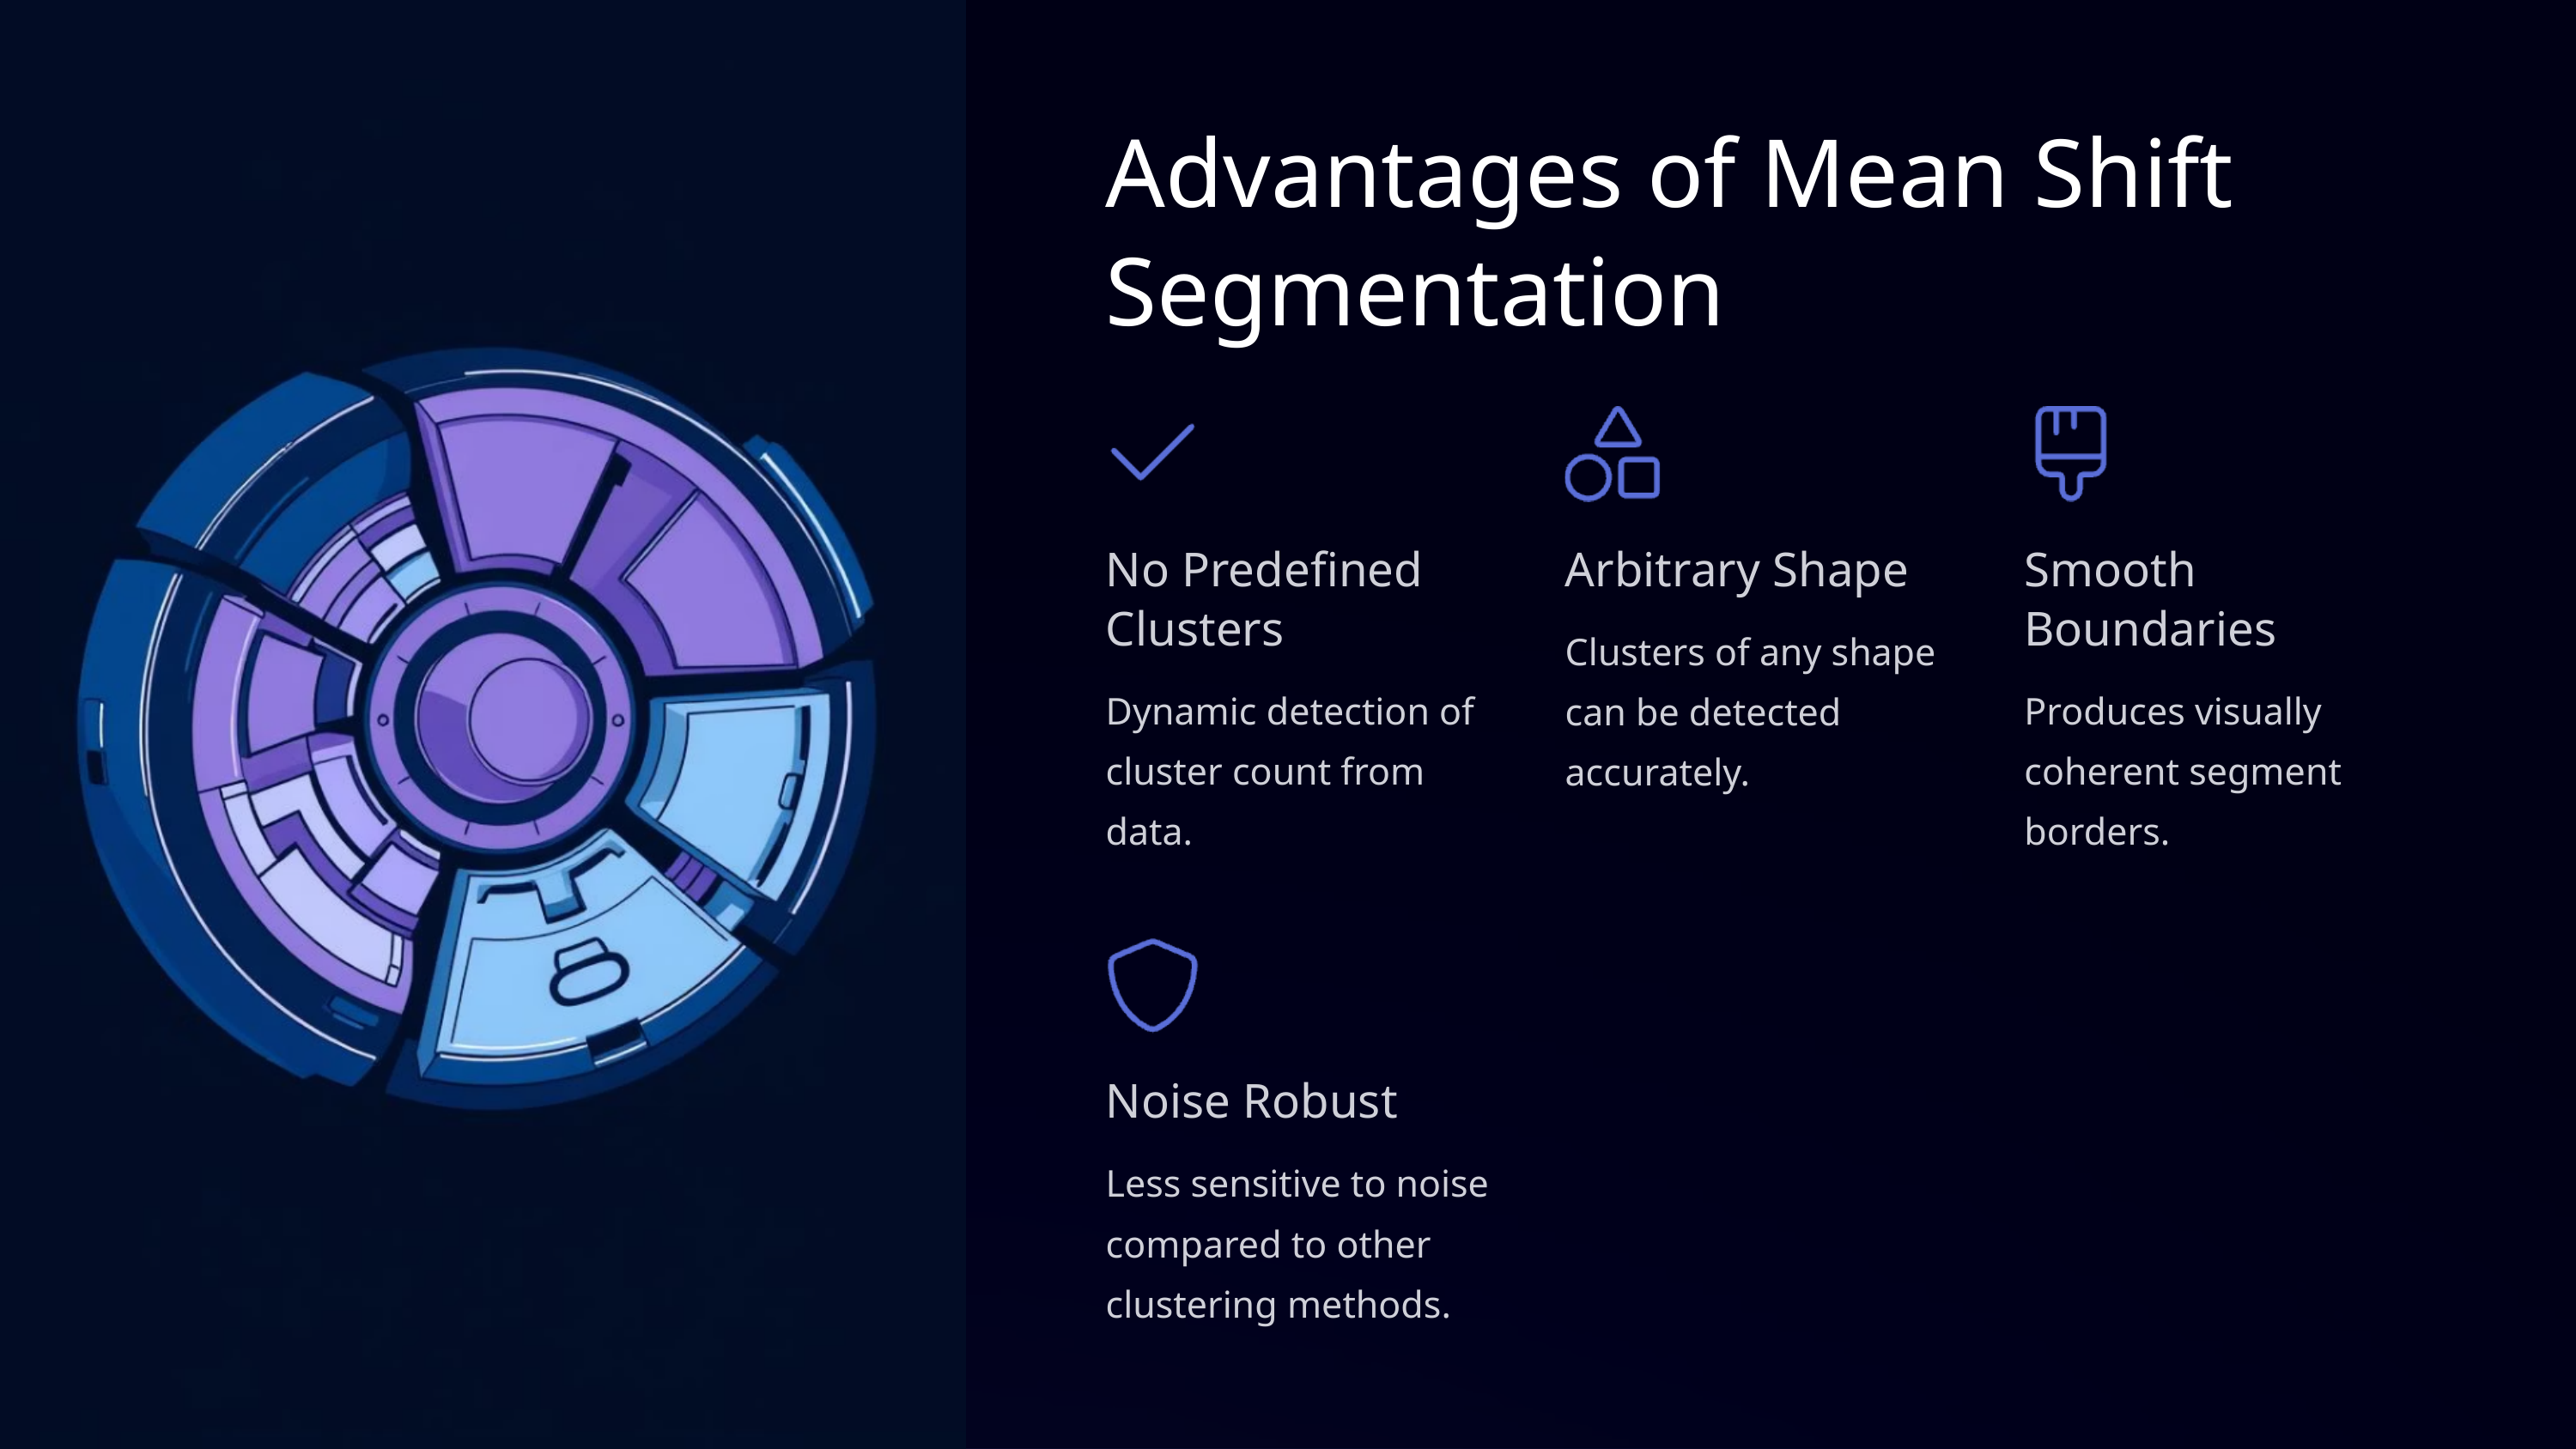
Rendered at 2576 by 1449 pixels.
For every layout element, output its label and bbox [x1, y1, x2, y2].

text_box [1105, 1070, 1518, 1131]
text_box [0, 0, 2576, 1449]
text_box [1105, 112, 2437, 351]
text_box [2024, 680, 2437, 864]
text_box [2024, 539, 2437, 658]
text_box [1564, 621, 1978, 804]
text_box [1105, 539, 1518, 658]
text_box [1105, 1153, 1518, 1337]
text_box [1564, 539, 1978, 599]
text_box [1105, 680, 1518, 803]
